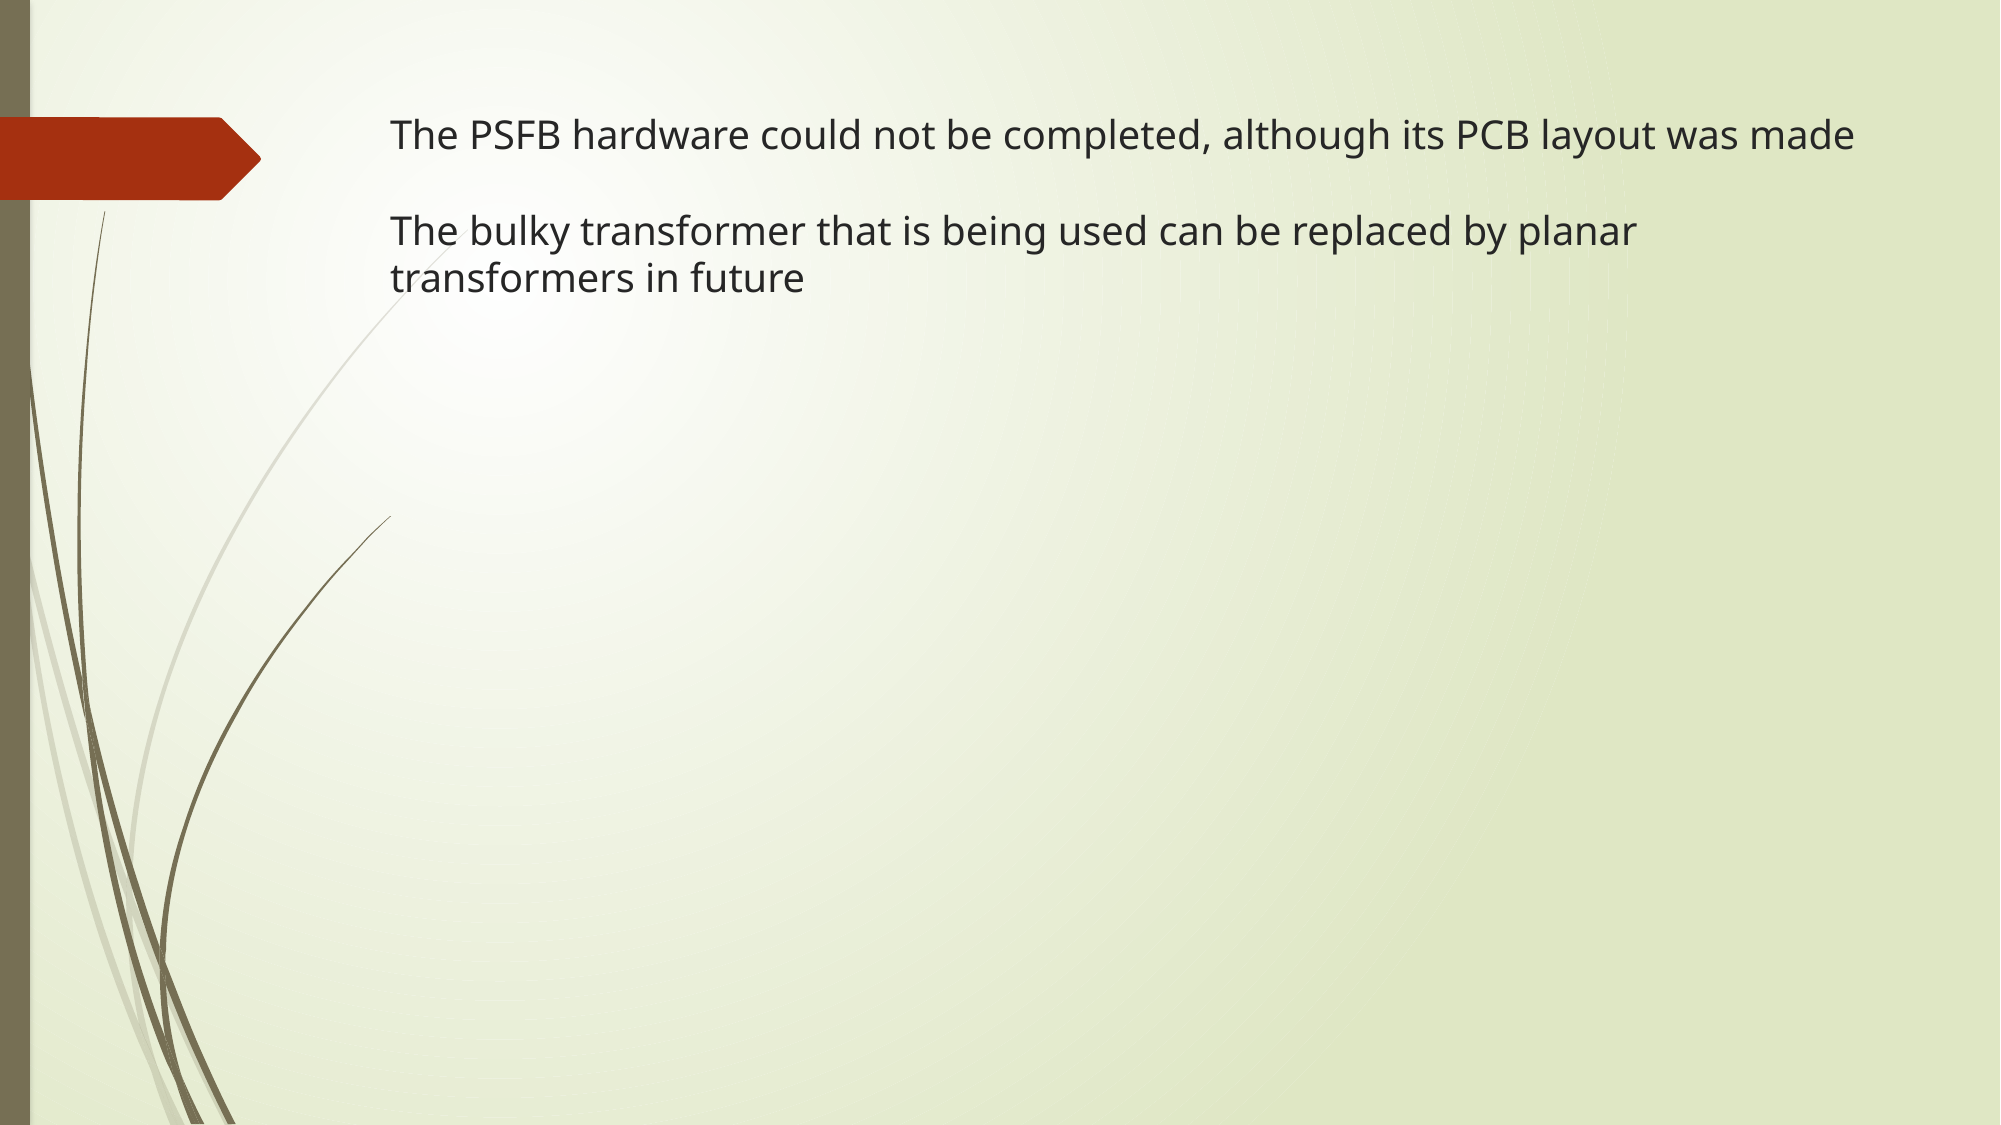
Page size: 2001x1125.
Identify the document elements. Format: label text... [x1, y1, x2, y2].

title The PSFB hardware could not be completed, although its PCB layout was made The bulky transformer that is being used can be replaced by planar transformers in future [375, 102, 1888, 313]
